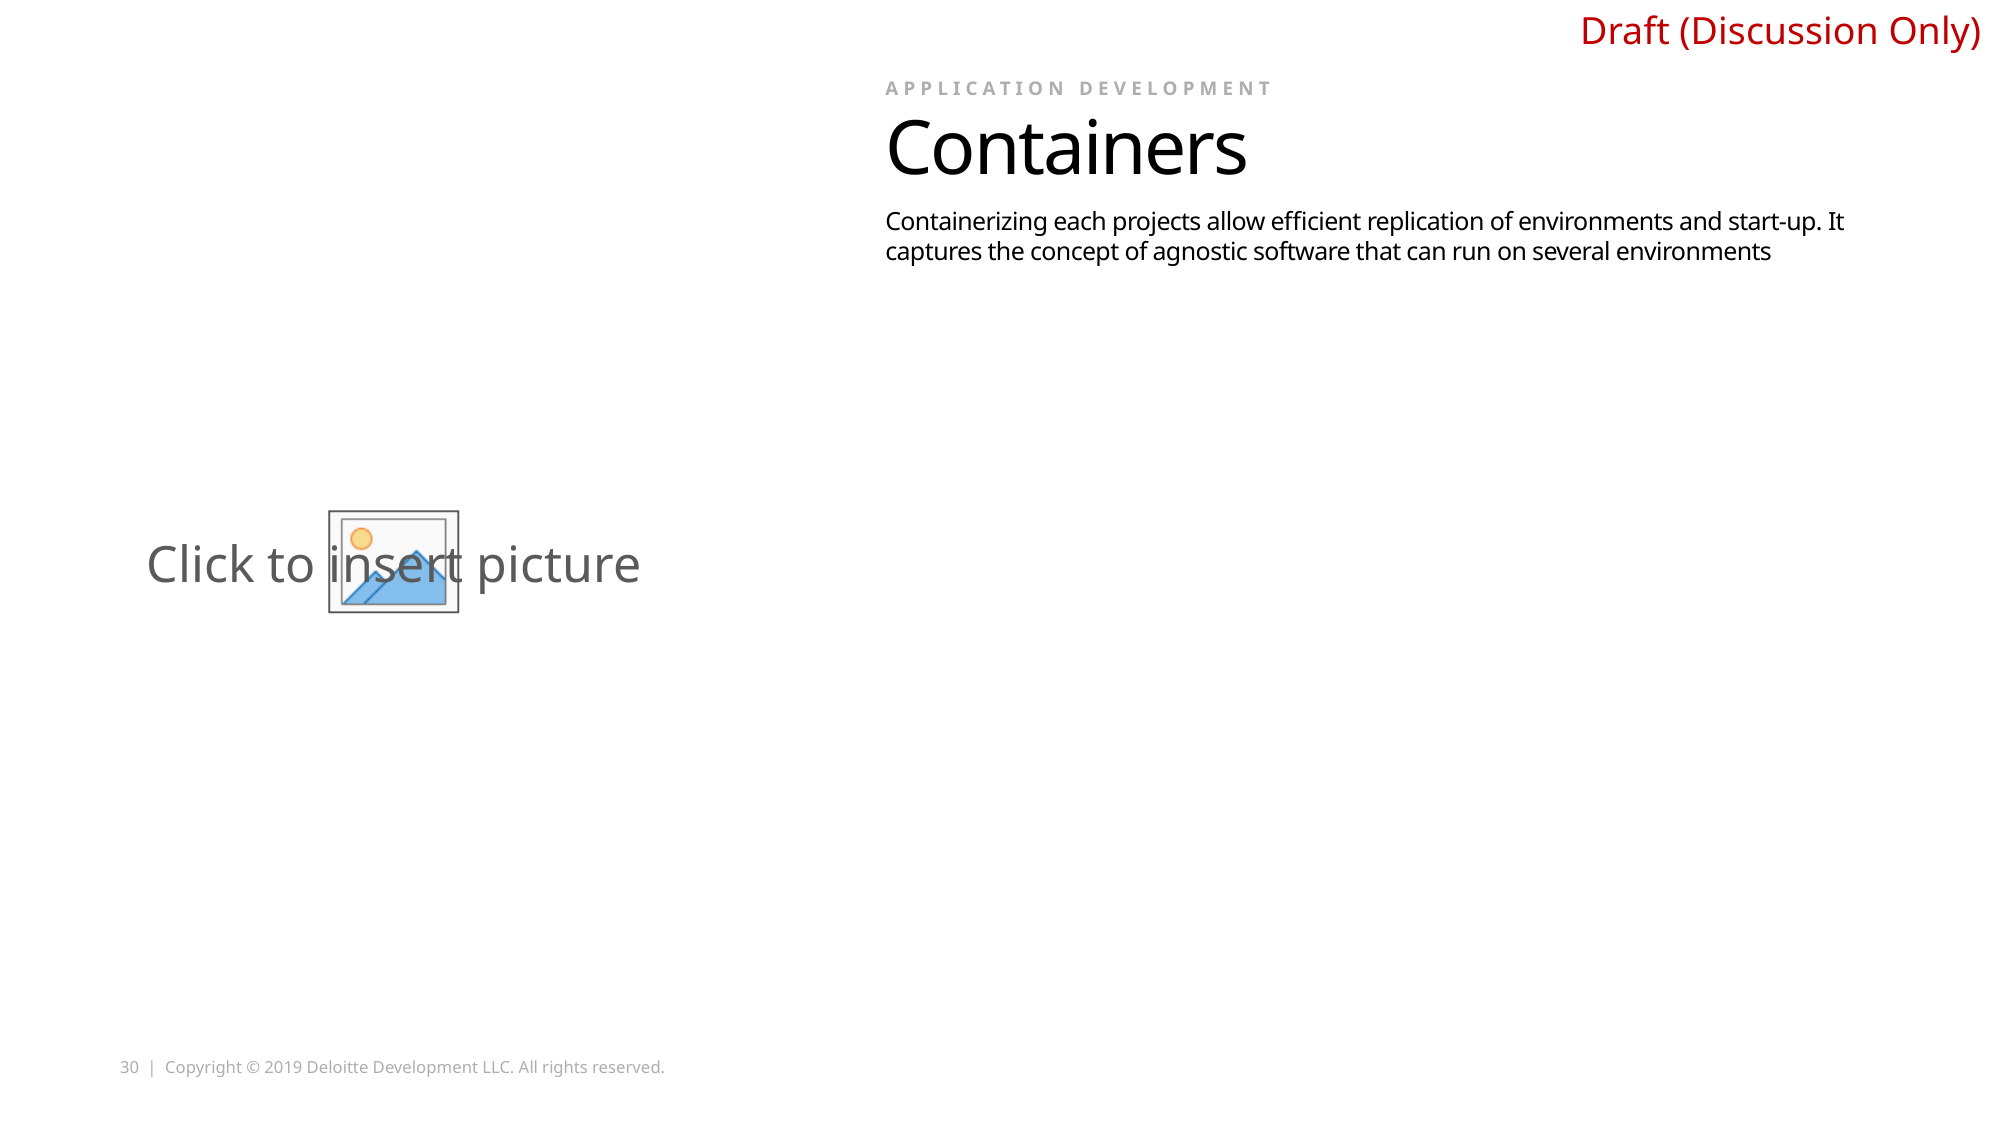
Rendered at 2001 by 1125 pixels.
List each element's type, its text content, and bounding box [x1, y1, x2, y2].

list Containerizing each projects allow efficient replication of environments and start-up. It captures the concept of agnostic software that can run on several environments [885, 205, 1893, 269]
picture [0, 0, 789, 1125]
list Application Development [885, 76, 1436, 110]
title Containers [885, 109, 1893, 173]
